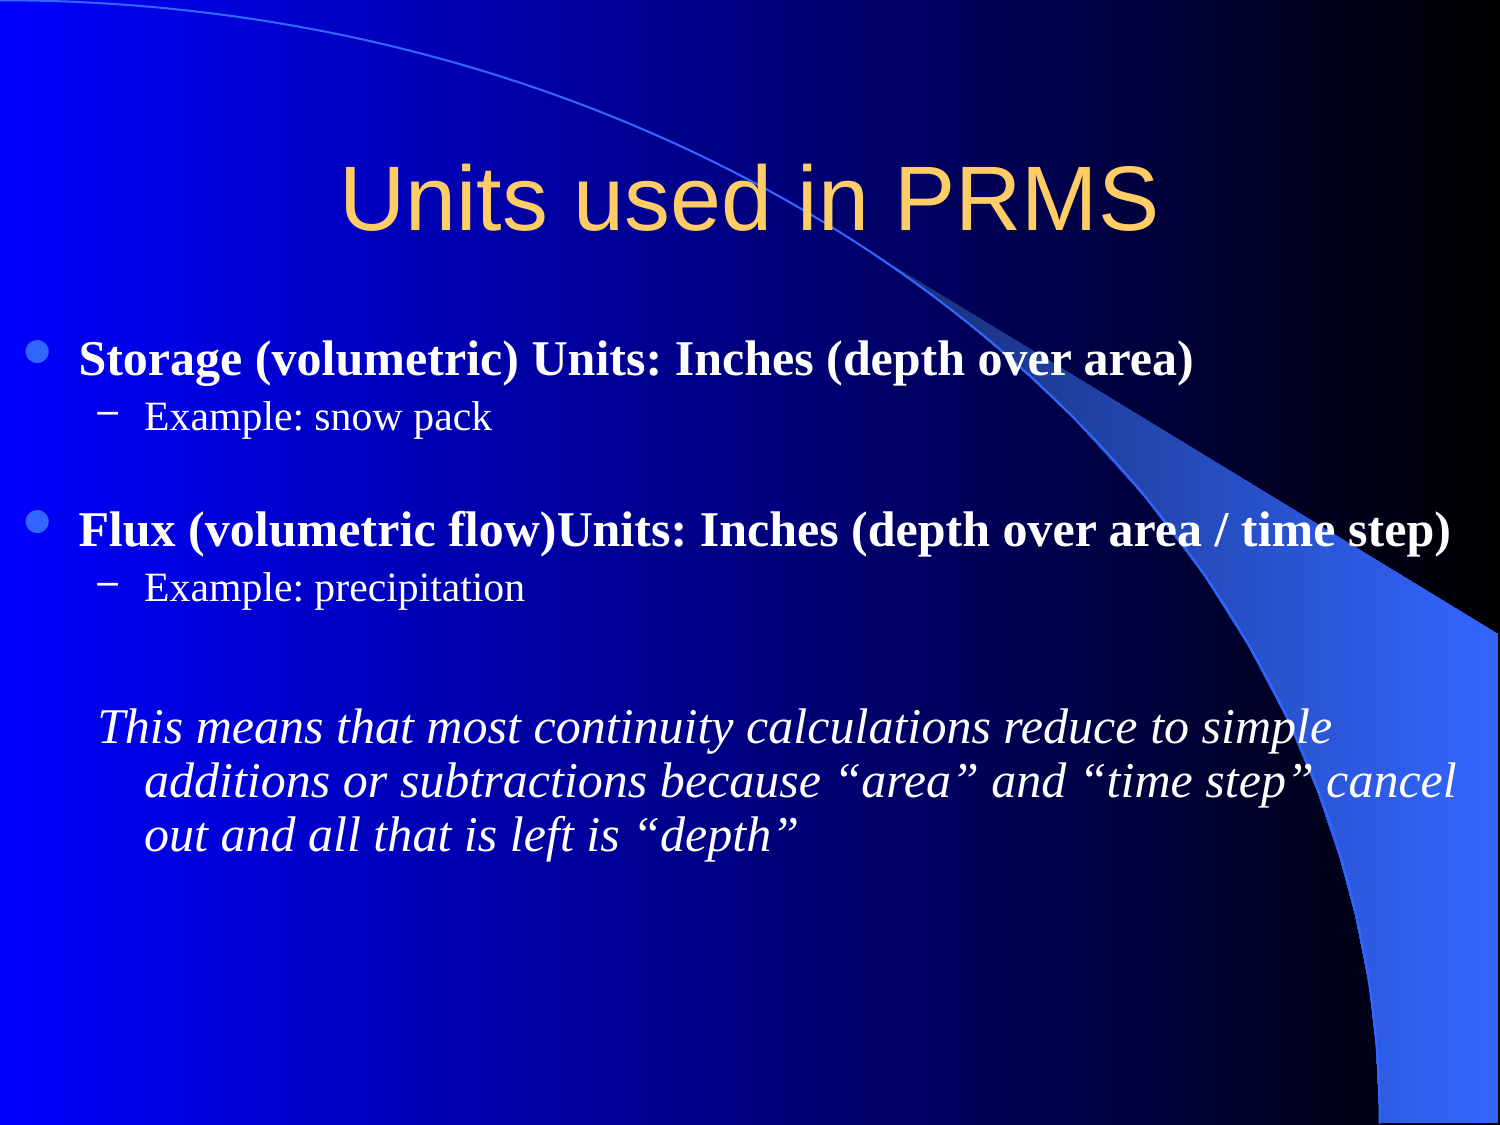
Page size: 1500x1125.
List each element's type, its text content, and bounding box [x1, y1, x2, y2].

list Storage (volumetric) Units: Inches (depth over area) Example: snow pack Flux (volumetric flow)Units: Inches (depth over area / time step) Example: precipitation This means that most continuity calculations reduce to simple additions or subtractions because “area” and “time step” cancel out and all that is left is “depth” [7, 324, 1500, 1000]
title Units used in PRMS [112, 99, 1388, 288]
